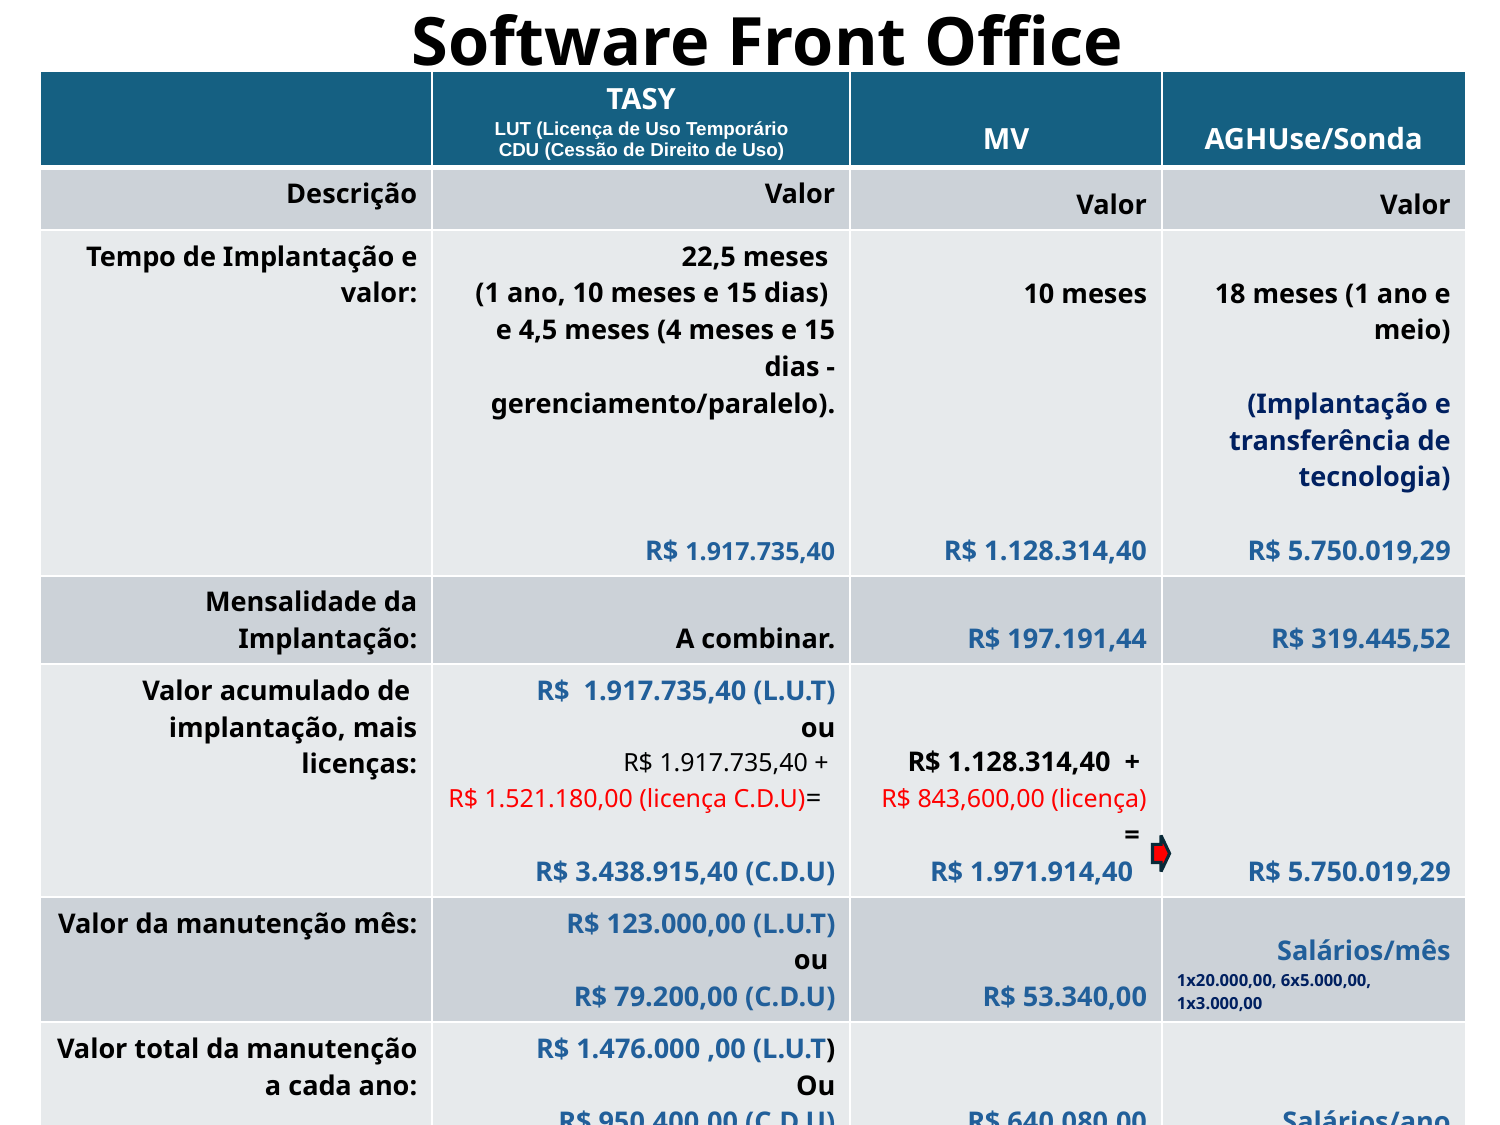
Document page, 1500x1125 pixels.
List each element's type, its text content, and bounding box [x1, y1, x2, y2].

table_cell R$ 640.080,00 [851, 1023, 1161, 1125]
table_cell R$ 5.750.019,29 [1163, 665, 1465, 896]
table_header [41, 72, 431, 165]
table_header AGHUse/Sonda [1163, 72, 1465, 165]
table_cell Valor [433, 170, 849, 229]
table_cell Valor [851, 170, 1161, 229]
table_cell R$ 319.445,52 [1163, 577, 1465, 663]
table_cell Valor [1163, 170, 1465, 229]
table_cell R$ 123.000,00 (L.U.T) ou R$ 79.200,00 (C.D.U) [433, 898, 849, 1021]
table_header MV [851, 72, 1161, 165]
table_cell 18 meses (1 ano e meio) (Implantação e transferência de tecnologia) R$ 5.750.019,29 [1163, 231, 1465, 575]
table_cell 22,5 meses (1 ano, 10 meses e 15 dias) e 4,5 meses (4 meses e 15 dias - gerenciamento/paralelo). R$ 1.917.735,40 [433, 231, 849, 575]
table_cell Tempo de Implantação e valor: [41, 231, 431, 575]
table_cell R$ 53.340,00 [851, 898, 1161, 1021]
table_cell Valor acumulado de implantação, mais licenças: [41, 665, 431, 896]
table_cell R$ 1.128.314,40 + R$ 843,600,00 (licença) = R$ 1.971.914,40 [851, 665, 1161, 896]
table_cell Valor total da manutenção a cada ano: [41, 1023, 431, 1125]
table_cell Salários/mês 1x20.000,00, 6x5.000,00, 1x3.000,00 [1163, 898, 1465, 1021]
table_cell Salários/ano [1163, 1023, 1465, 1125]
table_cell Valor da manutenção mês: [41, 898, 431, 1021]
table_cell R$ 1.917.735,40 (L.U.T) ou R$ 1.917.735,40 + R$ 1.521.180,00 (licença C.D.U)= R$ 3.438.915,40 (C.D.U) [433, 665, 849, 896]
table_cell R$ 1.476.000 ,00 (L.U.T) Ou R$ 950.400,00 (C.D.U) [433, 1023, 849, 1125]
text_box [1150, 834, 1172, 873]
table_cell Descrição [41, 170, 431, 229]
table_header TASY LUT (Licença de Uso Temporário CDU (Cessão de Direito de Uso) [433, 72, 849, 165]
table_cell 10 meses R$ 1.128.314,40 [851, 231, 1161, 575]
table_cell Mensalidade da Implantação: [41, 577, 431, 663]
title Software Front Office [75, 2, 1460, 70]
table_cell A combinar. [433, 577, 849, 663]
table_cell R$ 197.191,44 [851, 577, 1161, 663]
